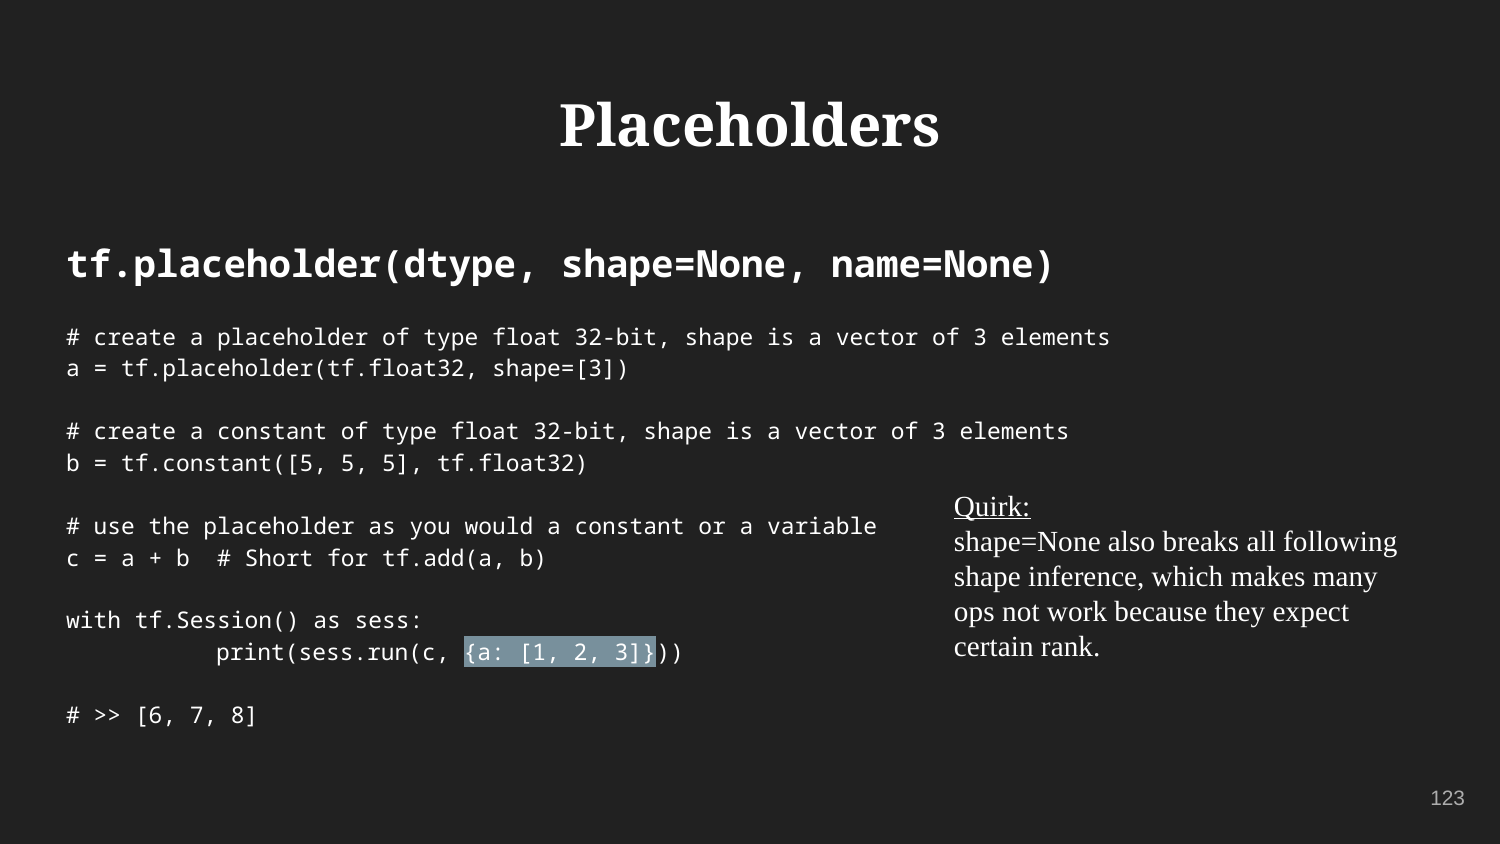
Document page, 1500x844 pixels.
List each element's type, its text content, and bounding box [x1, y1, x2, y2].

text_box Quirk: shape=None also breaks all following shape inference, which makes many ops not work because they expect certain rank. [938, 471, 1430, 768]
slide_number 123 [1389, 764, 1480, 830]
list tf.placeholder(dtype, shape=None, name=None) # create a placeholder of type float 32-bit, shape is a vector of 3 elements a = tf.placeholder(tf.float32, shape=[3]) # create a constant of type float 32-bit, shape is a vector of 3 elements b = tf.constant([5, 5, 5], tf.float32) # use the placeholder as you would a constant or a variable c = a + b # Short for tf.add(a, b) with tf.Session() as sess: print(sess.run(c, {a: [1, 2, 3]})) # >> [6, 7, 8] [51, 218, 1449, 794]
title Placeholders [51, 72, 1449, 167]
